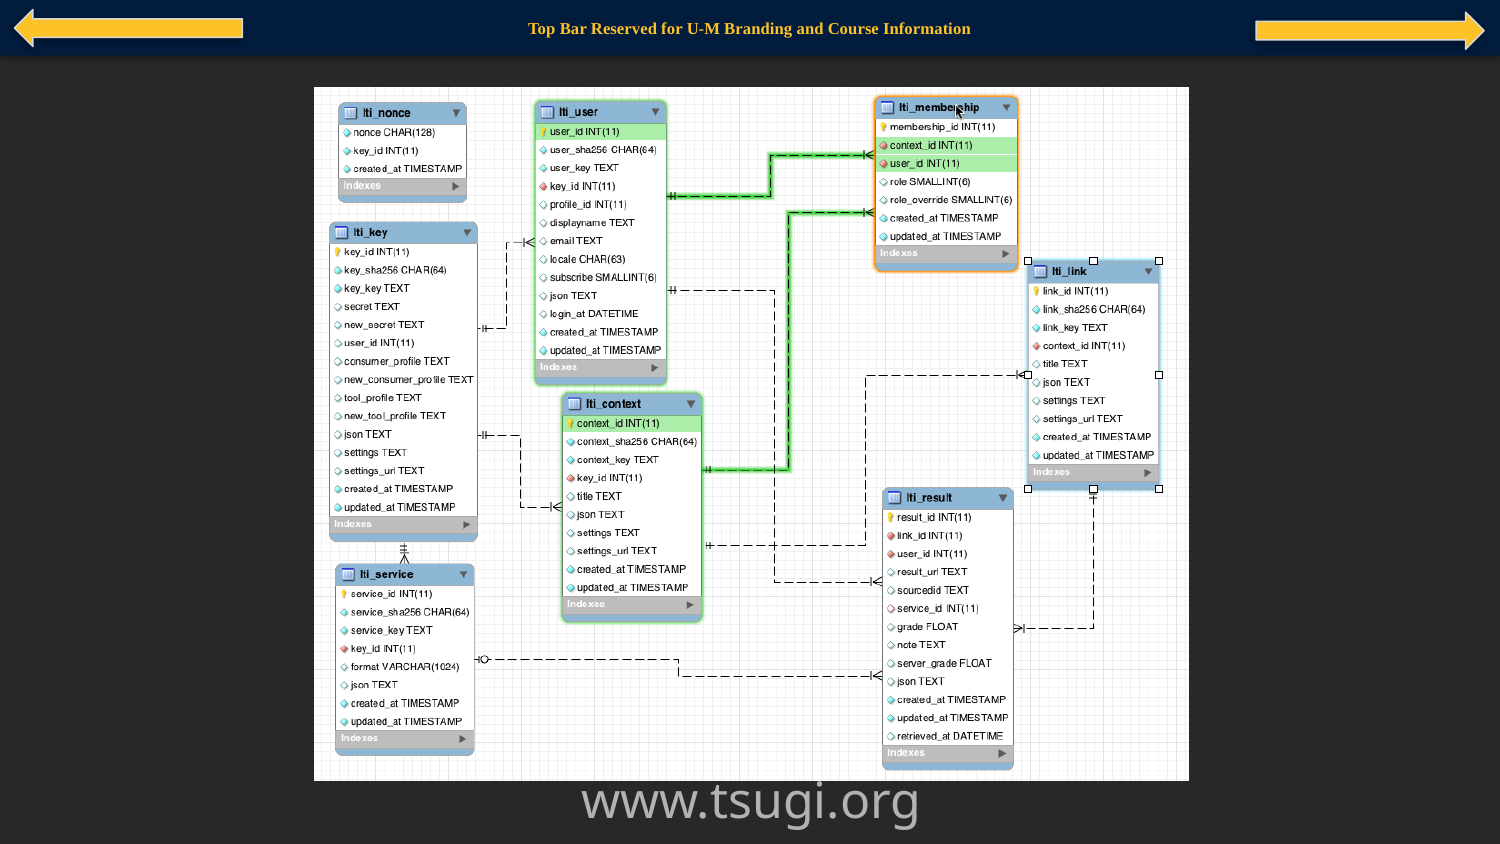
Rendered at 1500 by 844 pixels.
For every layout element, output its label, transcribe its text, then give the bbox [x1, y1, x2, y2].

picture [313, 87, 1190, 781]
text_box www.tsugi.org [572, 789, 931, 833]
